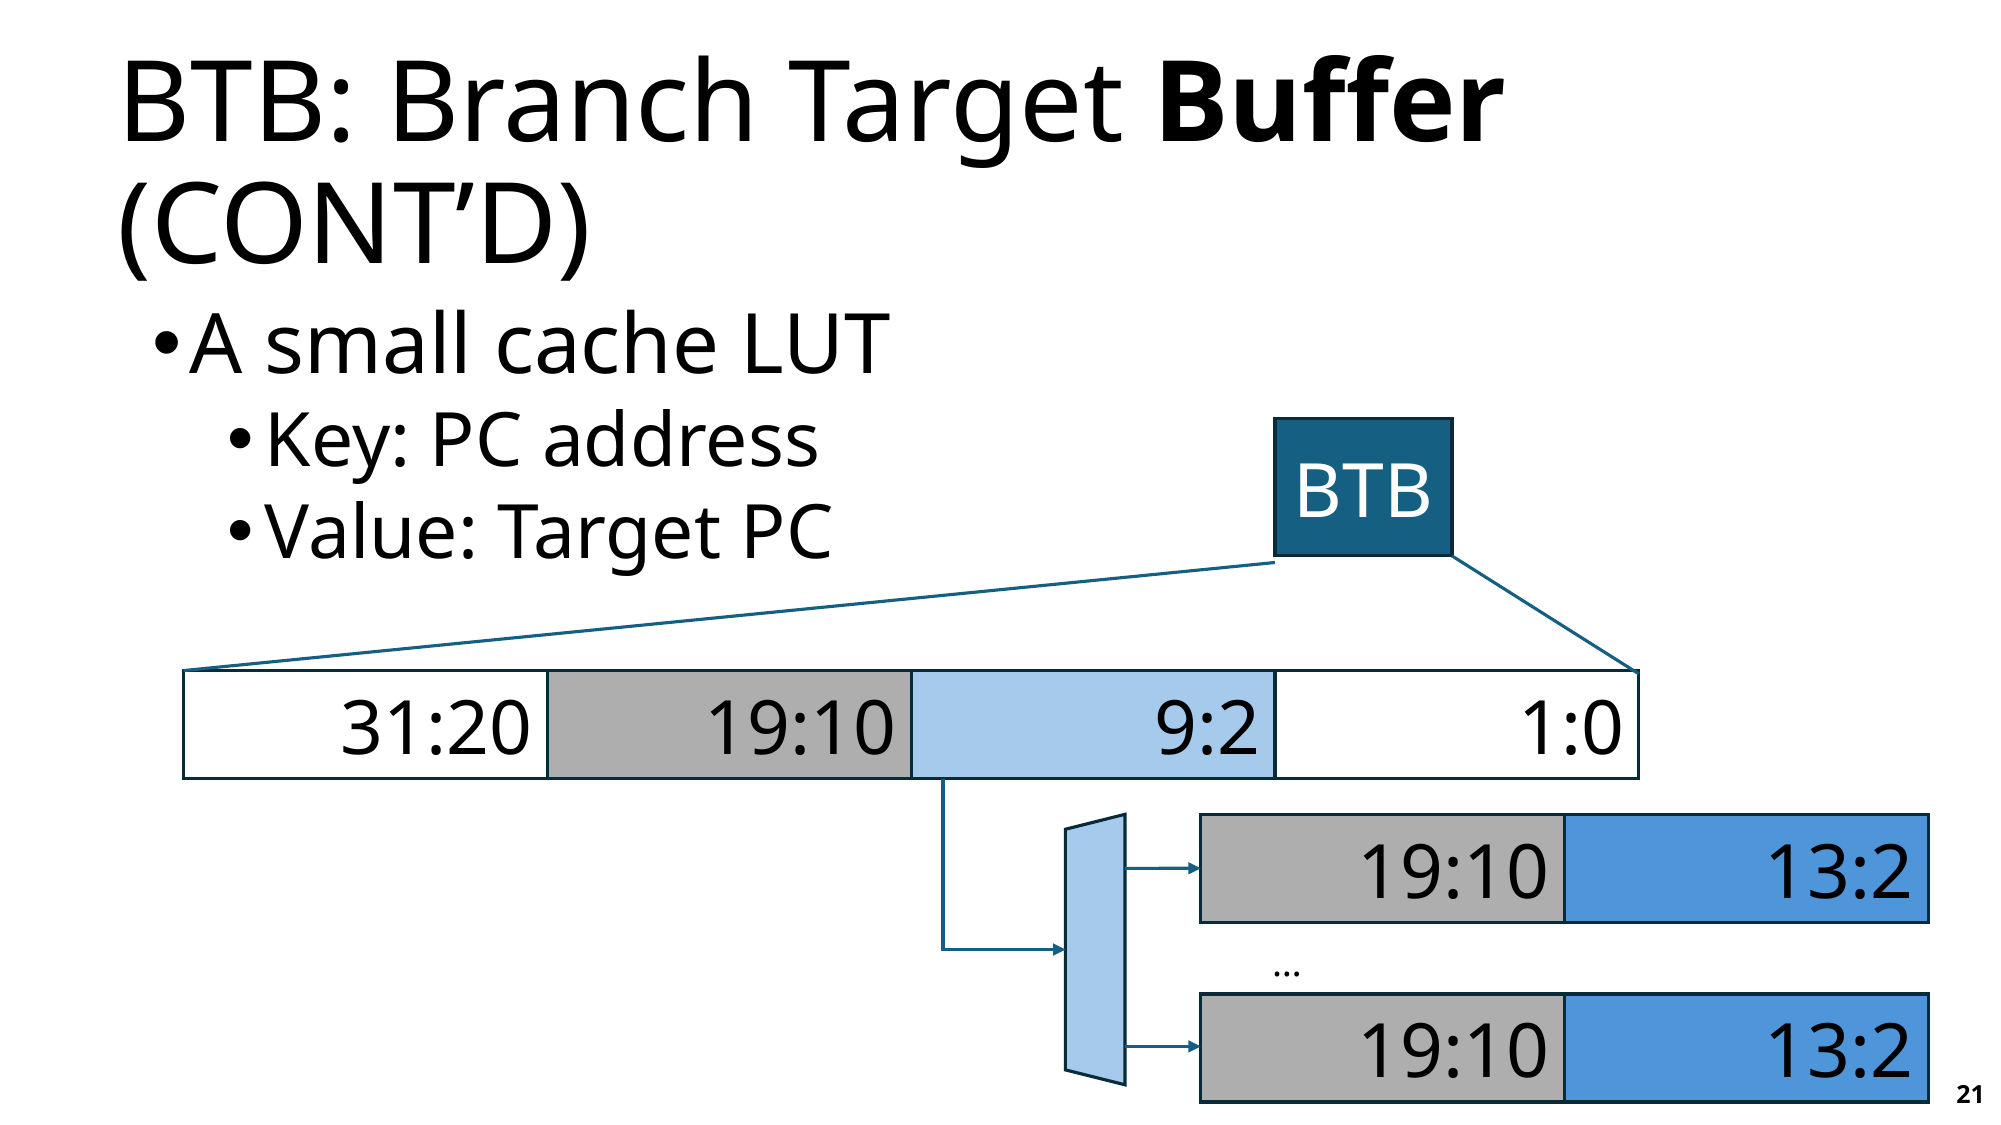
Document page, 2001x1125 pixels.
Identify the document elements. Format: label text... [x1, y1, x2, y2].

text_box 19:10 [1199, 813, 1563, 924]
list A small cache LUT Key: PC address Value: Target PC [137, 294, 1863, 1009]
text_box BTB [1273, 417, 1454, 557]
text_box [918, 802, 1091, 926]
text_box 13:2 [1563, 813, 1930, 924]
text_box 9:2 [910, 671, 1273, 780]
text_box … [1257, 931, 1317, 992]
title BTB: Branch Target Buffer (CONT’D) [102, 57, 1828, 275]
text_box 1:0 [1273, 669, 1640, 780]
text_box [1451, 555, 1640, 675]
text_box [182, 561, 1276, 671]
text_box 31:20 [182, 671, 546, 780]
text_box 19:10 [1199, 992, 1563, 1104]
text_box 19:10 [546, 671, 910, 780]
slide_number 21 [1550, 1065, 2000, 1125]
text_box 13:2 [1563, 992, 1930, 1104]
text_box [1063, 812, 1127, 1087]
